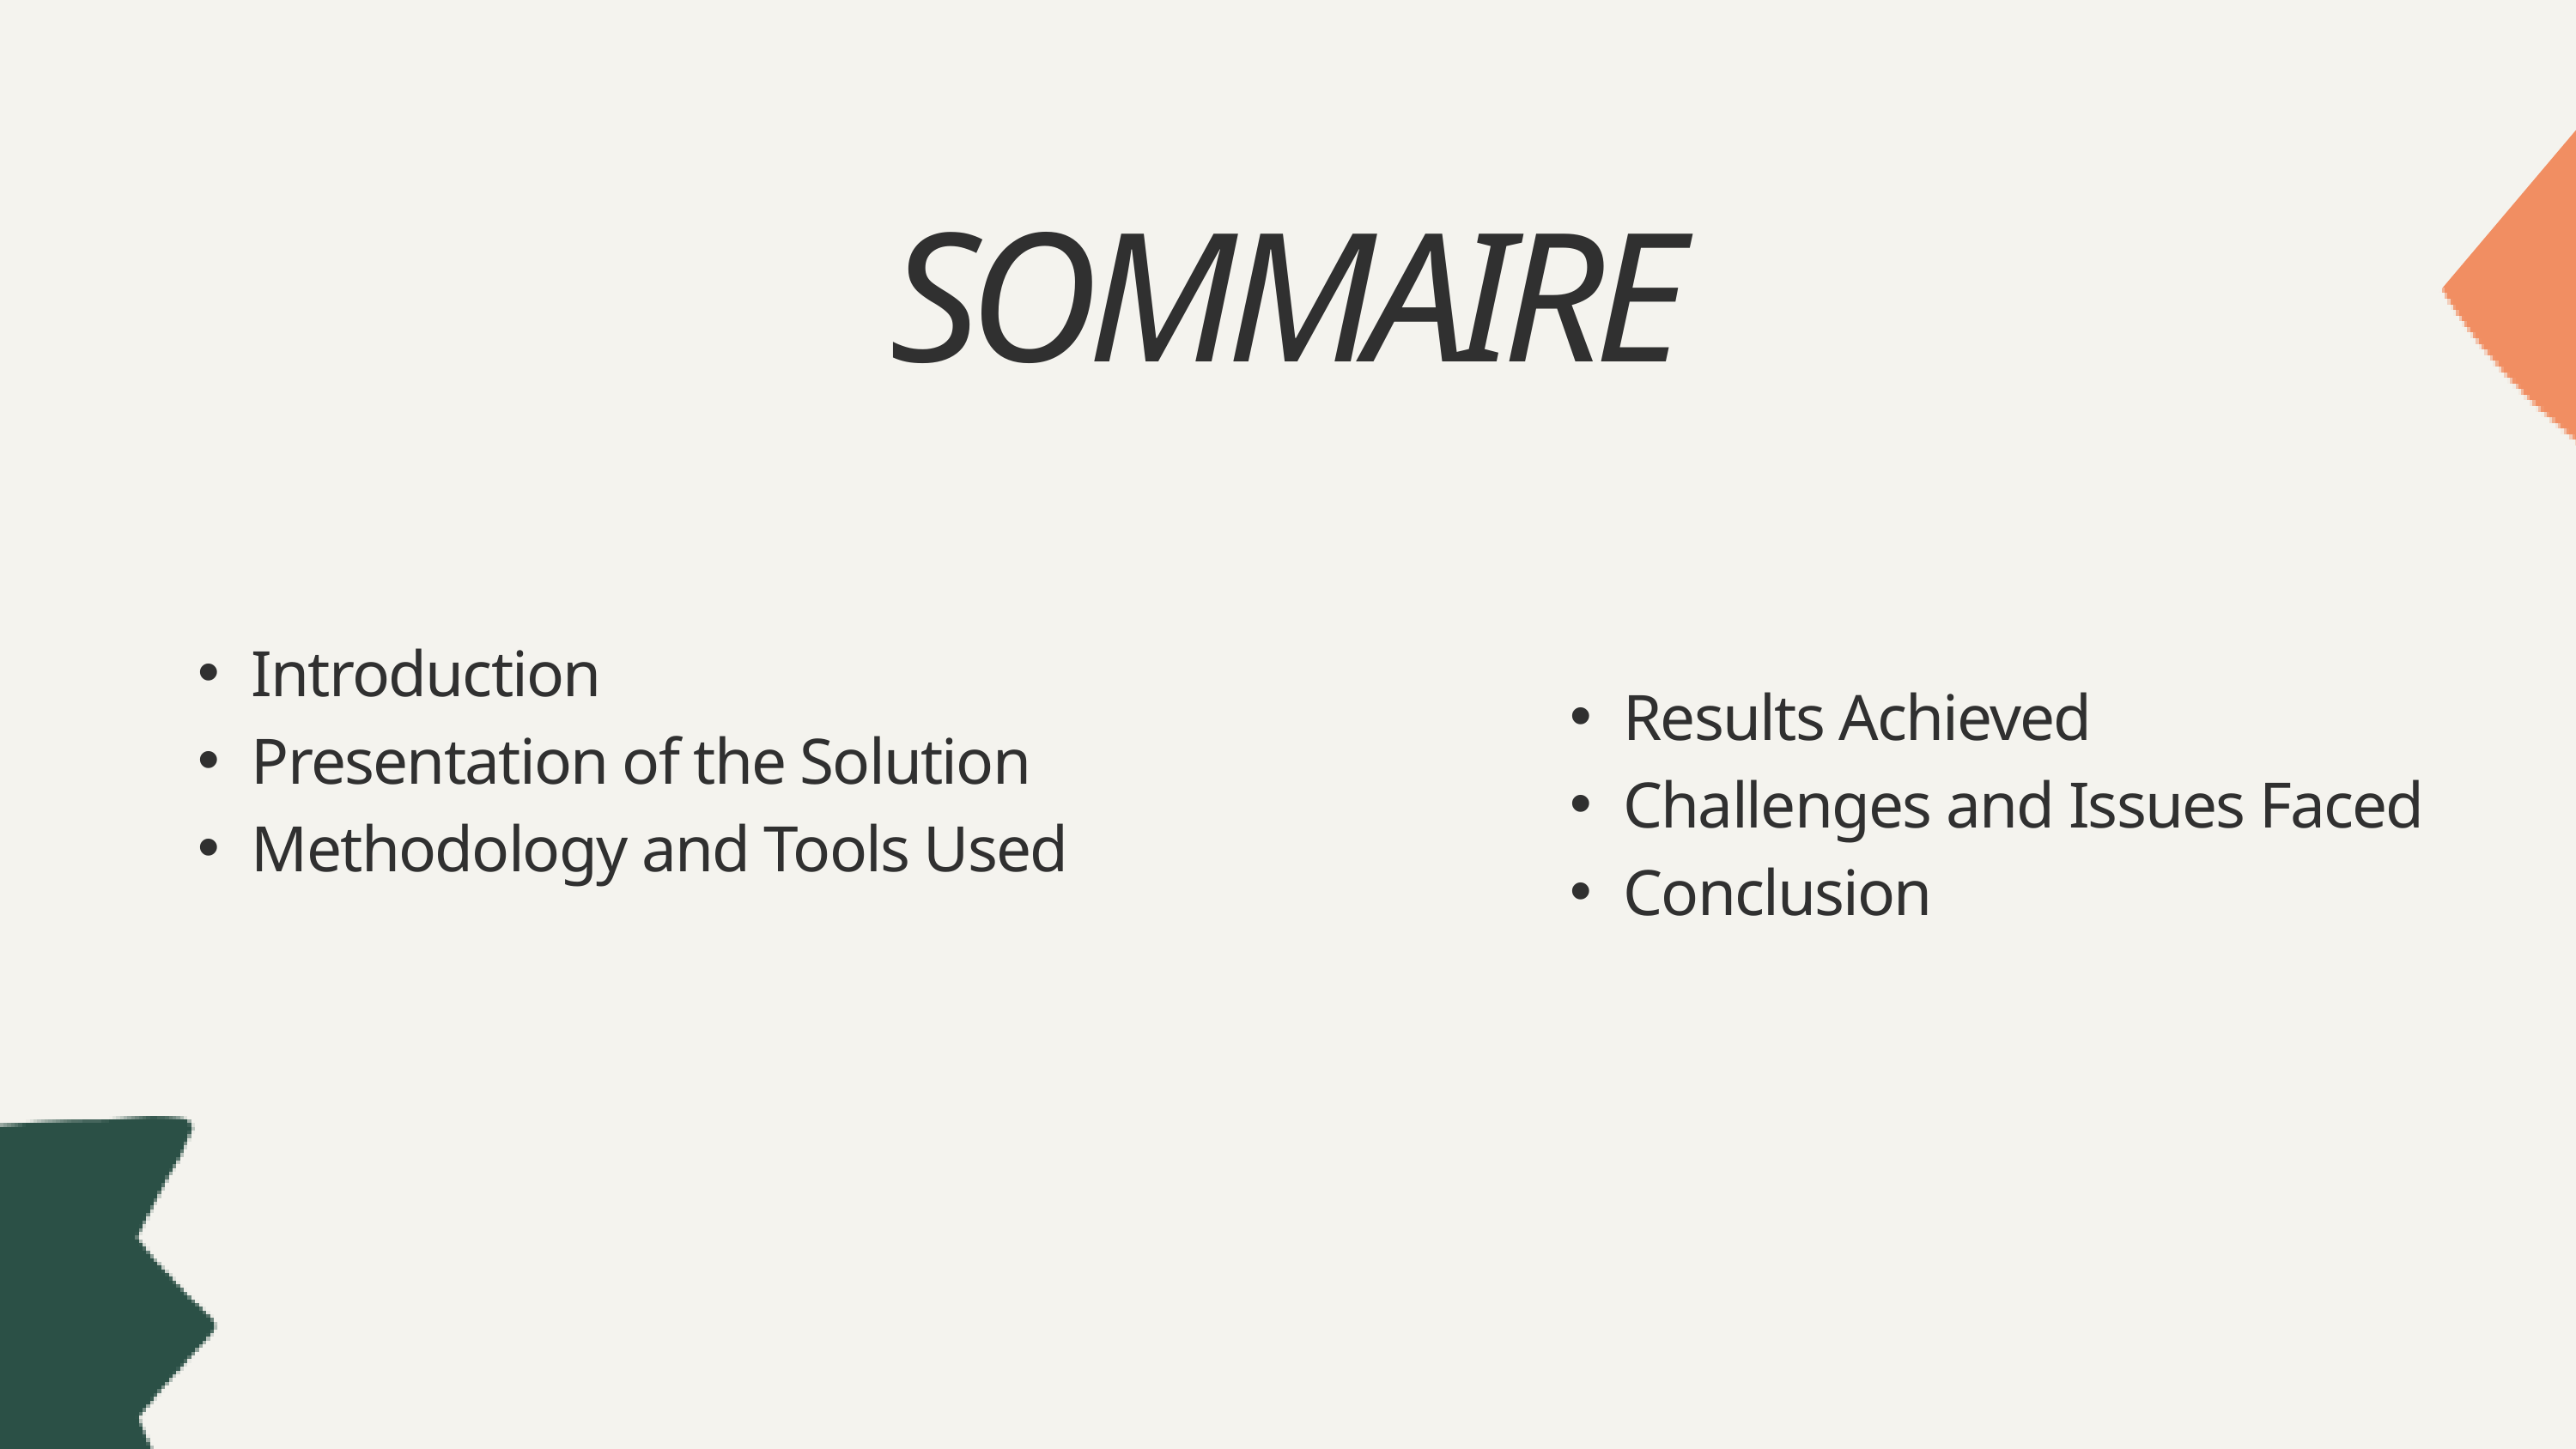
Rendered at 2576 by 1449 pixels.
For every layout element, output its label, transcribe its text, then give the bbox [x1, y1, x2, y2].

text_box [0, 1116, 218, 1449]
text_box SOMMAIRE [647, 228, 1929, 397]
text_box [2383, 130, 2576, 519]
text_box Results Achieved Challenges and Issues Faced Conclusion [1516, 664, 2432, 928]
text_box Introduction Presentation of the Solution Methodology and Tools Used [144, 621, 1234, 884]
